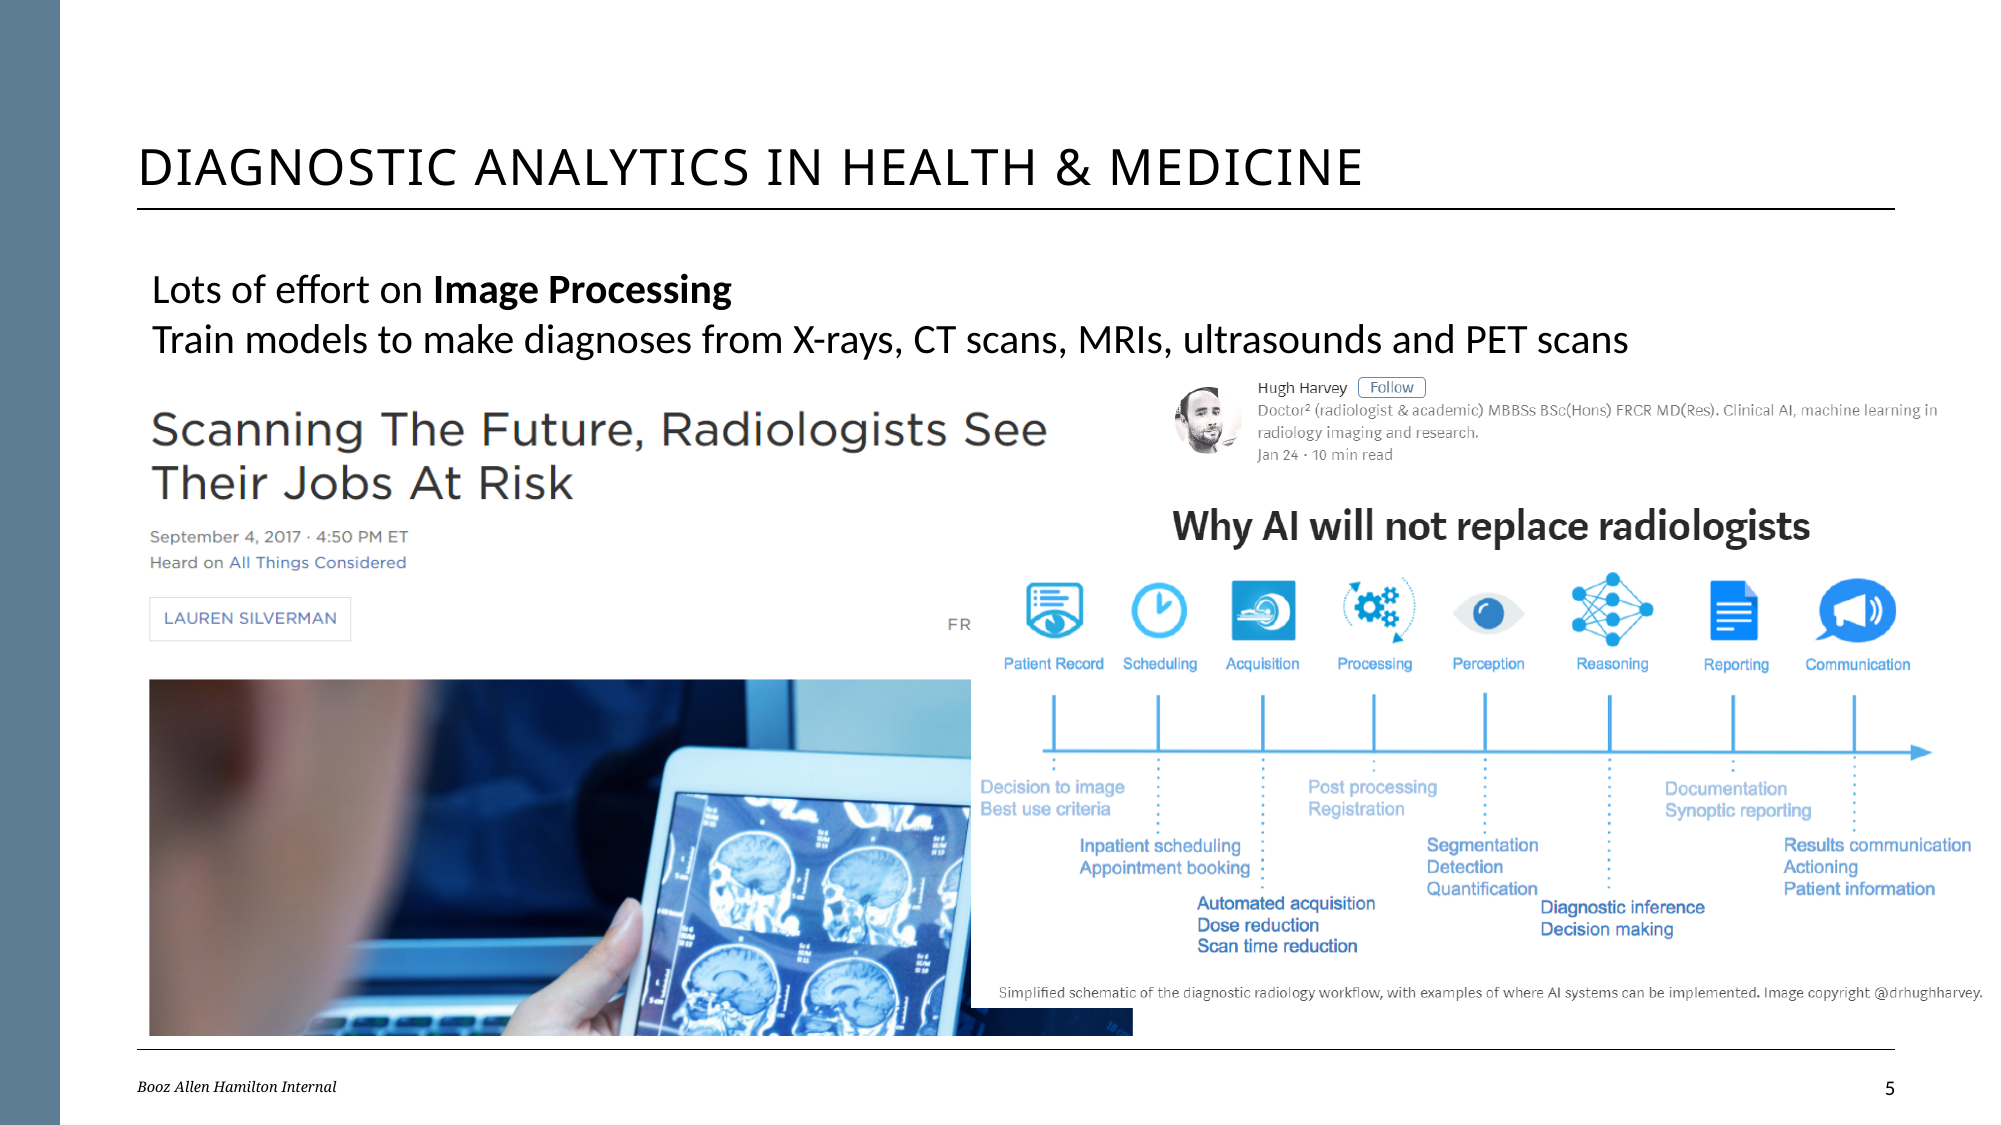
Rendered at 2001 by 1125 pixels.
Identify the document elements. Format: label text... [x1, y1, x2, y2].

footer Booz Allen Hamilton Internal [137, 1049, 949, 1125]
slide_number 4 [1819, 1050, 1896, 1125]
text_box Lots of effort on Image Processing Train models to make diagnoses from X-rays, CT scans, MRIs, ultrasounds and PET scans [137, 253, 1851, 369]
title DIAGNOSTIC analytics in Health & Medicine [137, 34, 1896, 196]
picture [137, 377, 2000, 1036]
